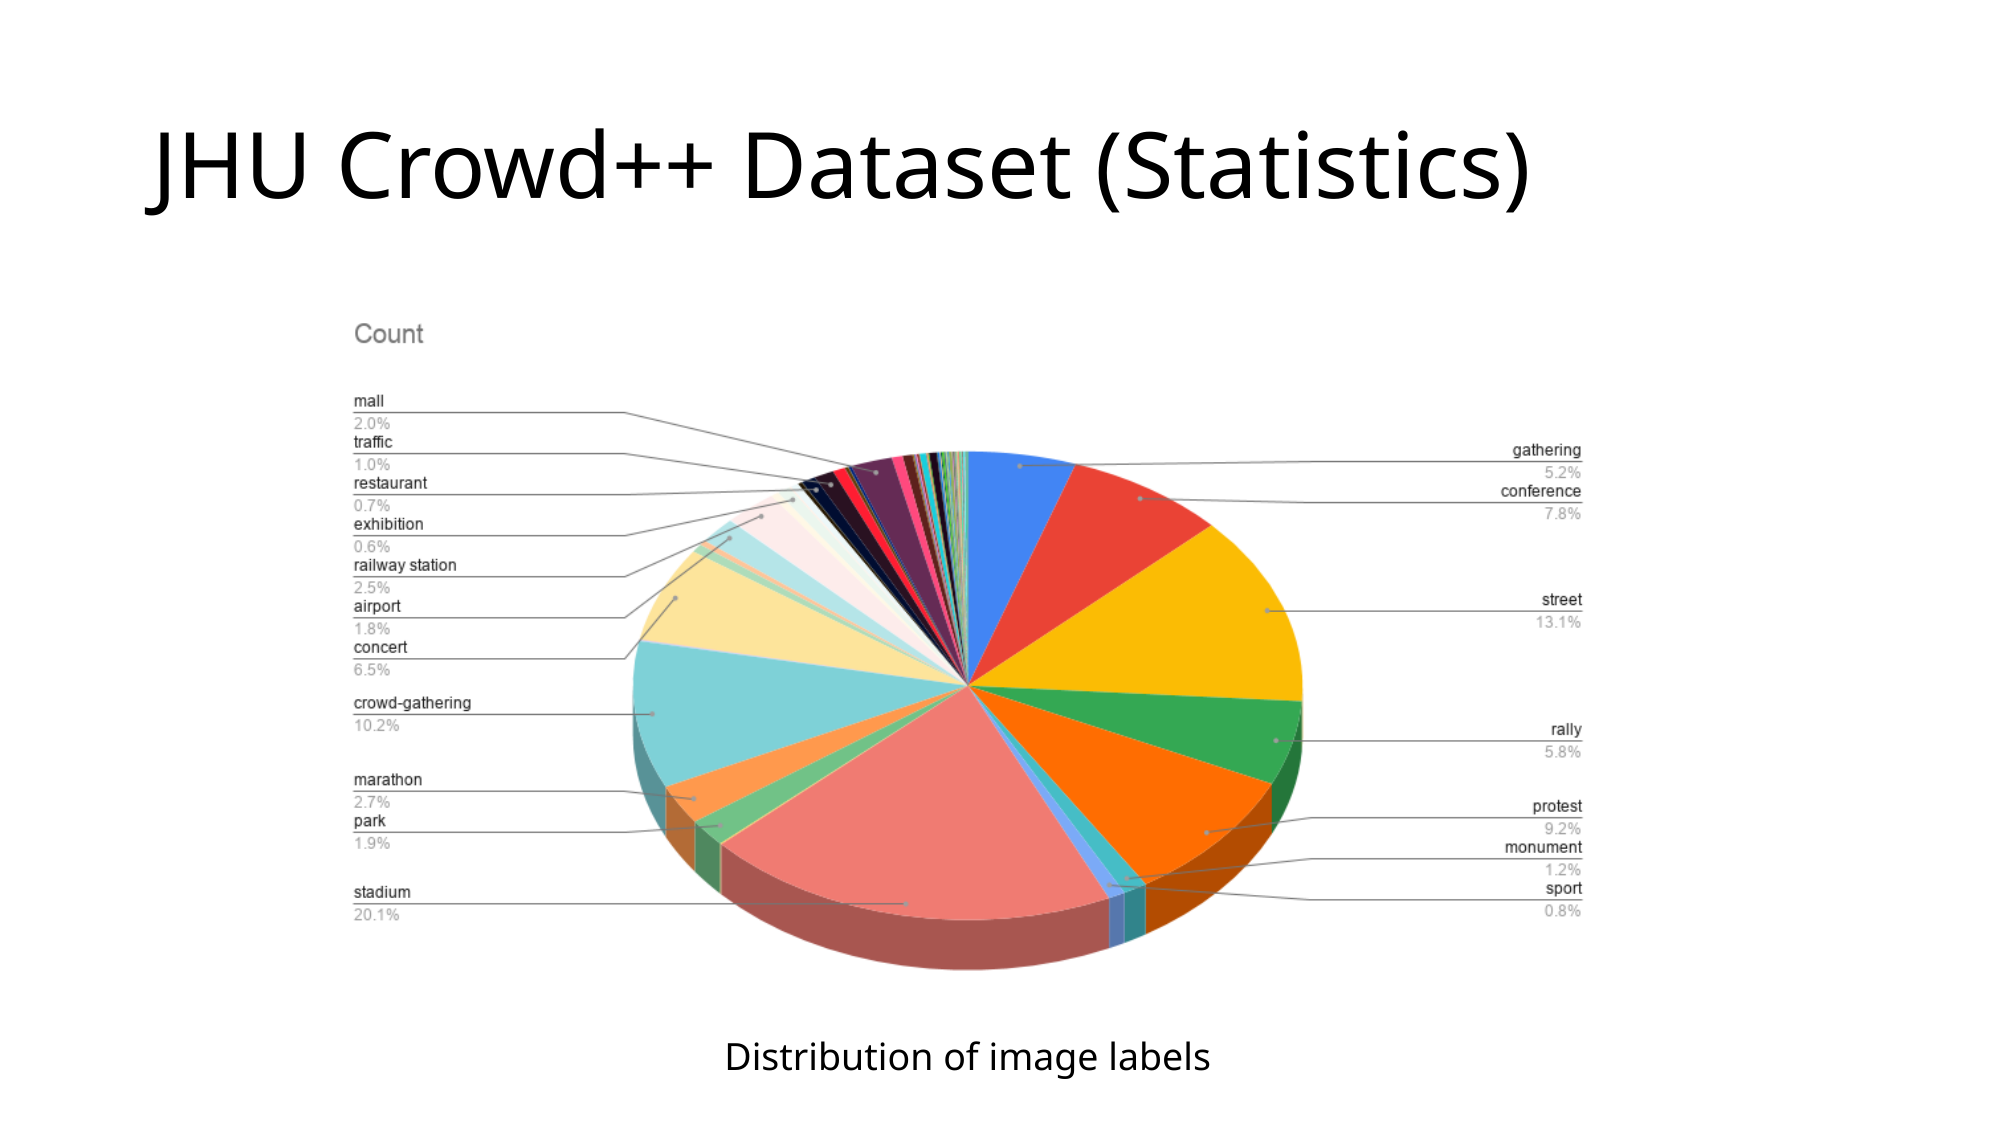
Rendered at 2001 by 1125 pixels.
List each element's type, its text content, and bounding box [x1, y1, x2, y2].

title JHU Crowd++ Dataset (Statistics) [137, 59, 1863, 278]
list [313, 277, 1623, 1086]
